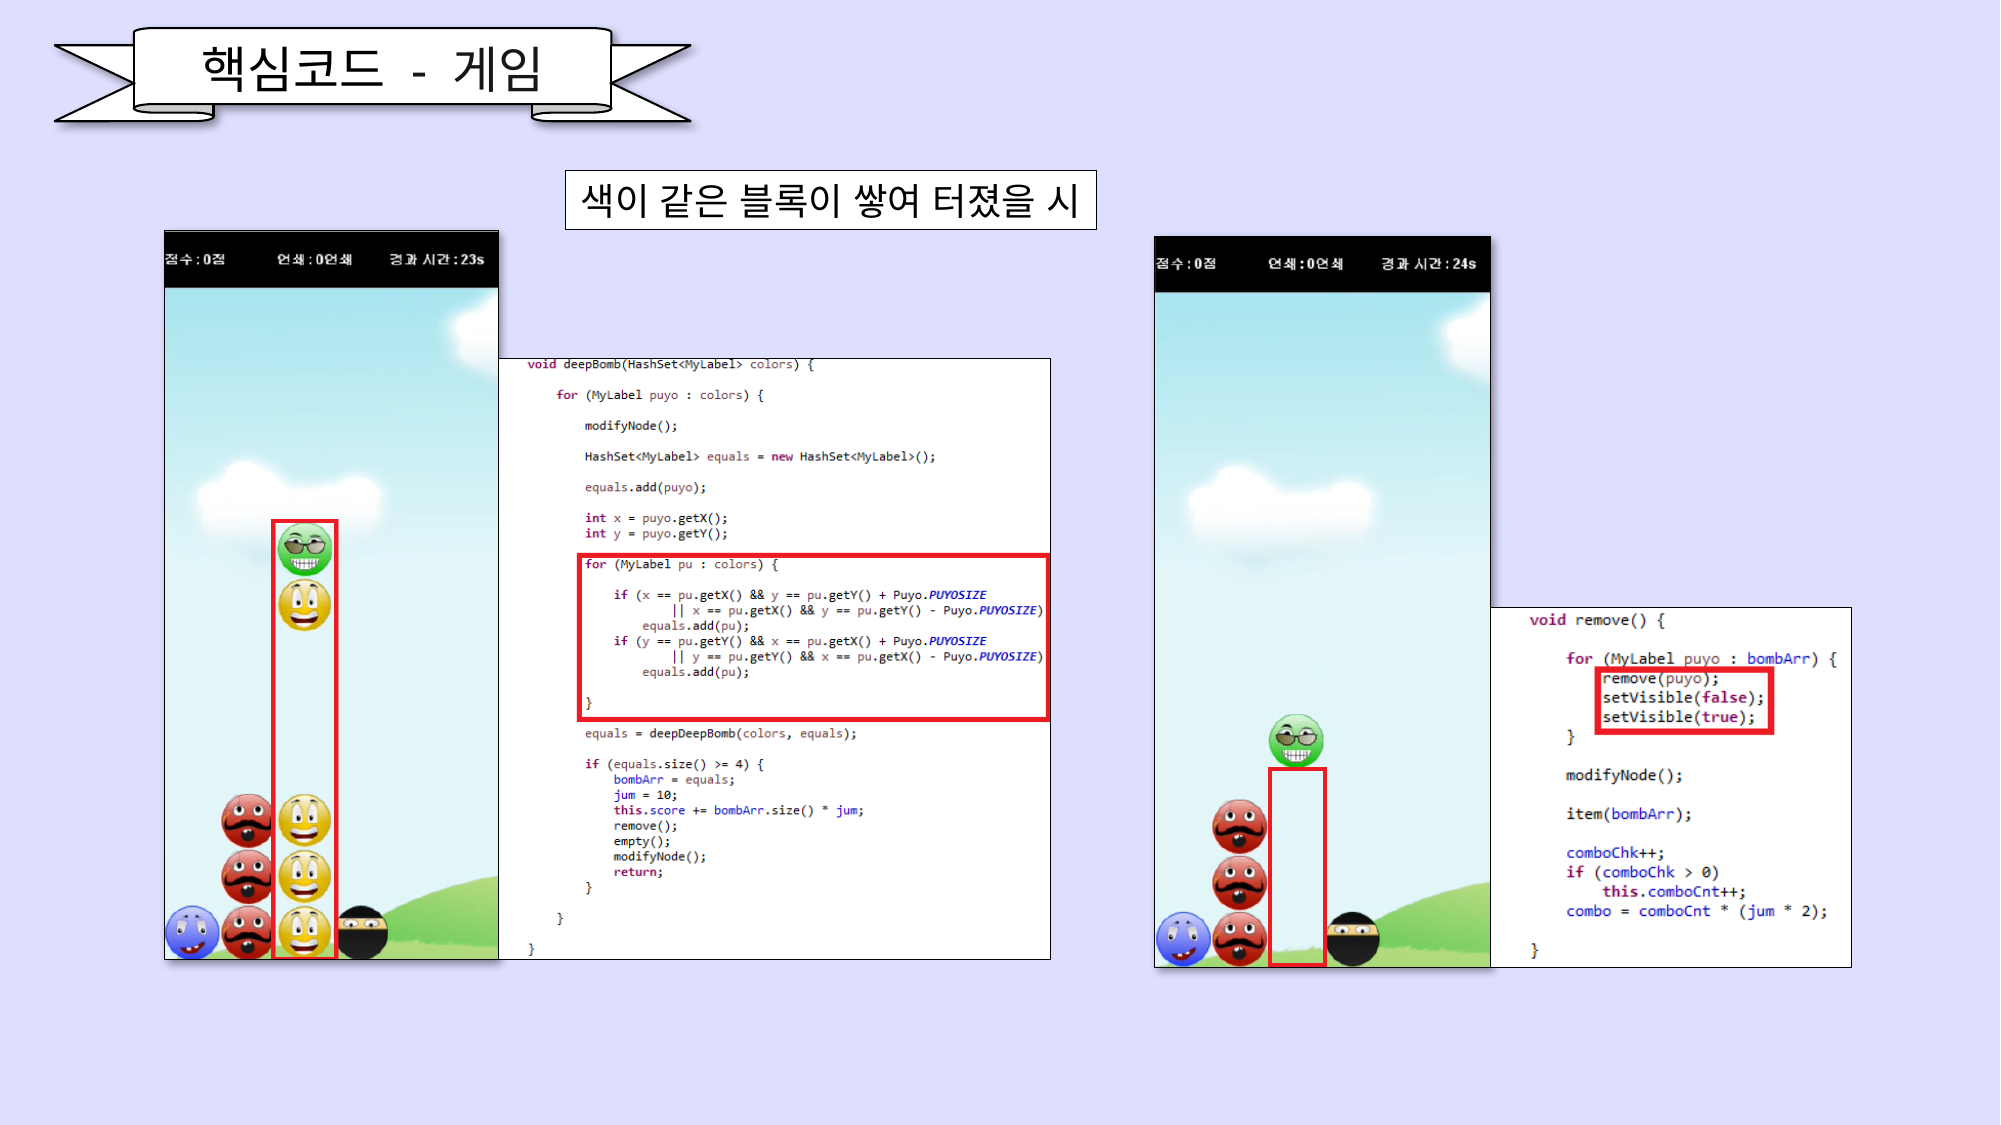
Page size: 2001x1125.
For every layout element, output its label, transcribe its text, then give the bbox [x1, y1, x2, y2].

picture [164, 230, 1051, 960]
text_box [54, 28, 691, 122]
picture [1154, 236, 1852, 968]
text_box 색이 같은 블록이 쌓여 터졌을 시 [565, 170, 1097, 230]
